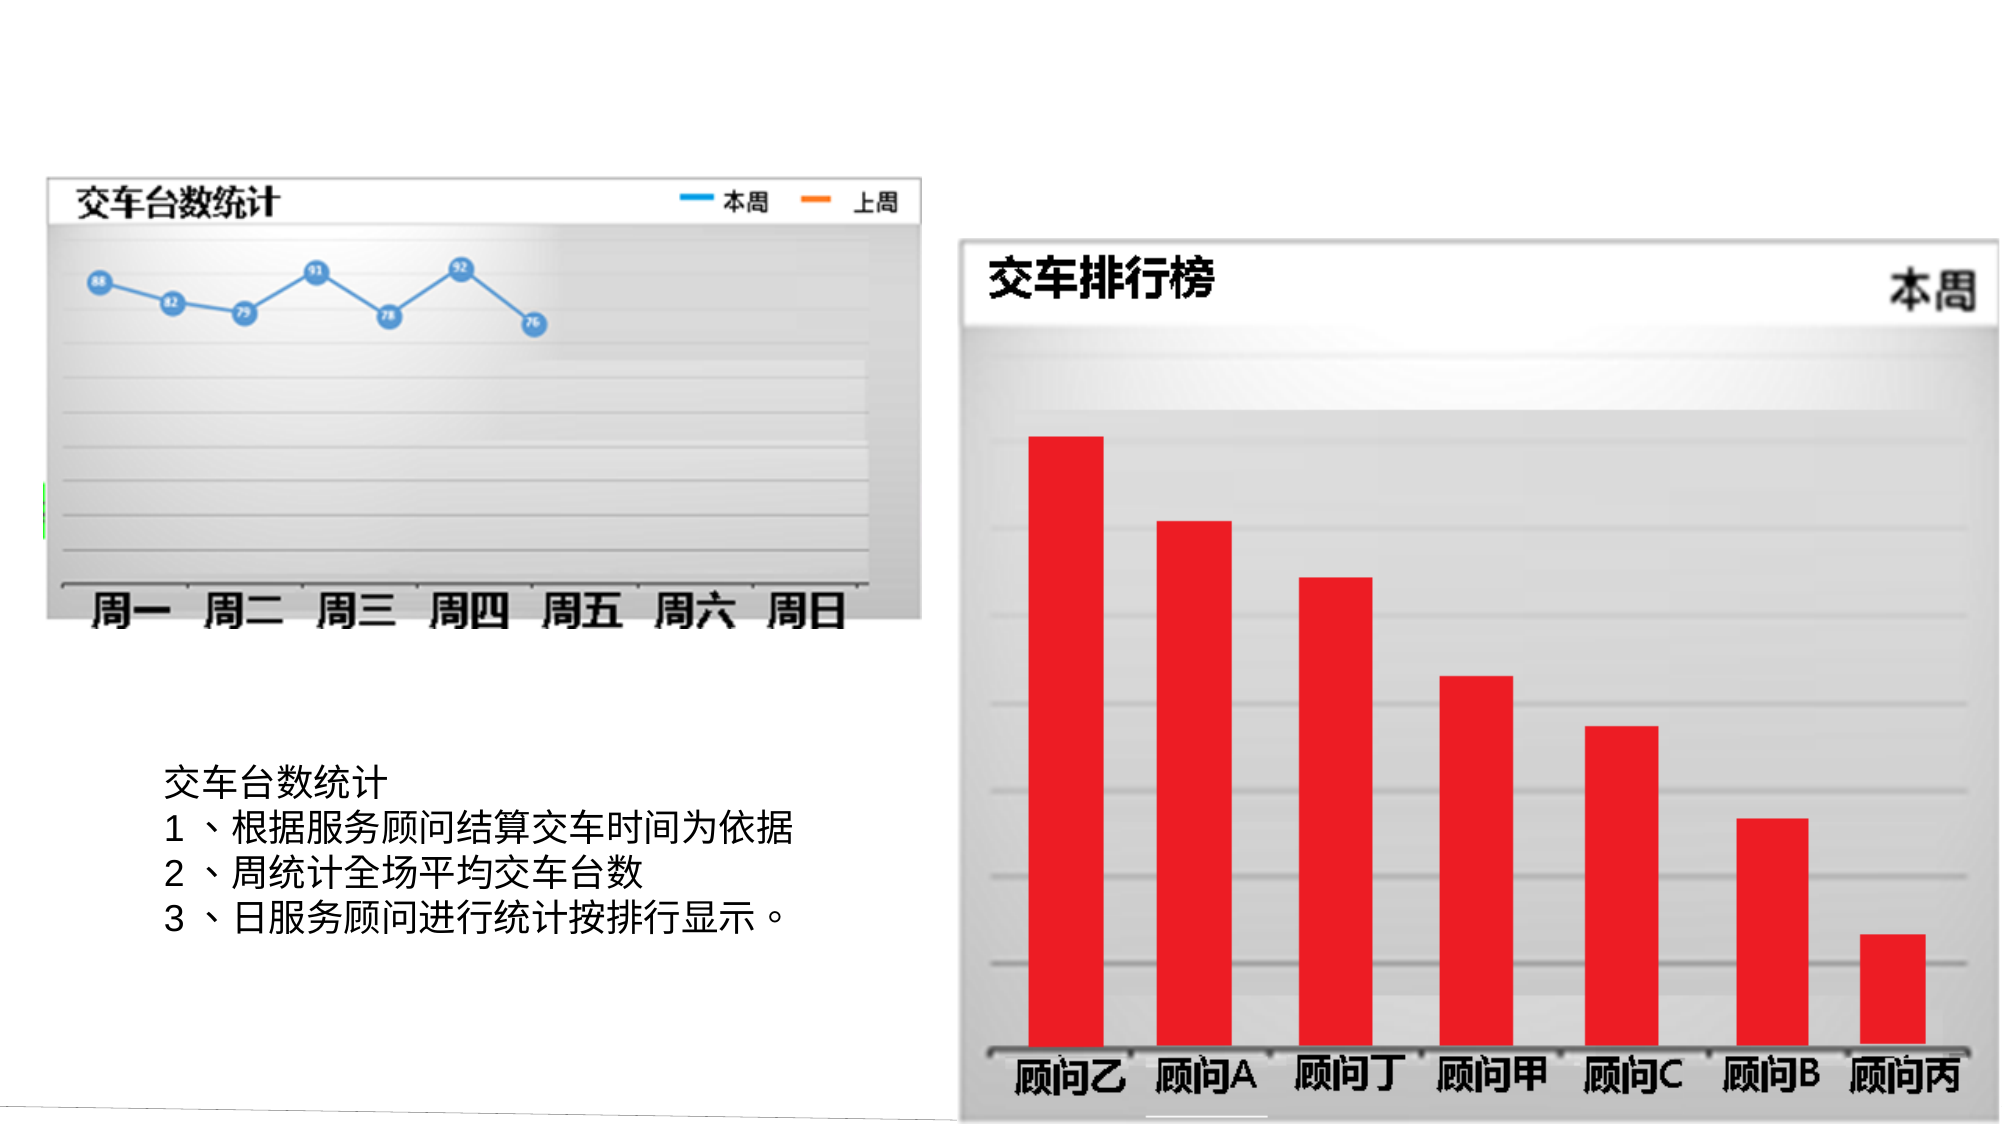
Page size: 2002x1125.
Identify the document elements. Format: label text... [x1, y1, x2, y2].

text_box 交车台数统计 1、根据服务顾问结算交车时间为依据 2、周统计全场平均交车台数 3、日服务顾问进行统计按排行显示。 [149, 751, 809, 947]
picture [956, 238, 2001, 1124]
picture [43, 172, 922, 630]
